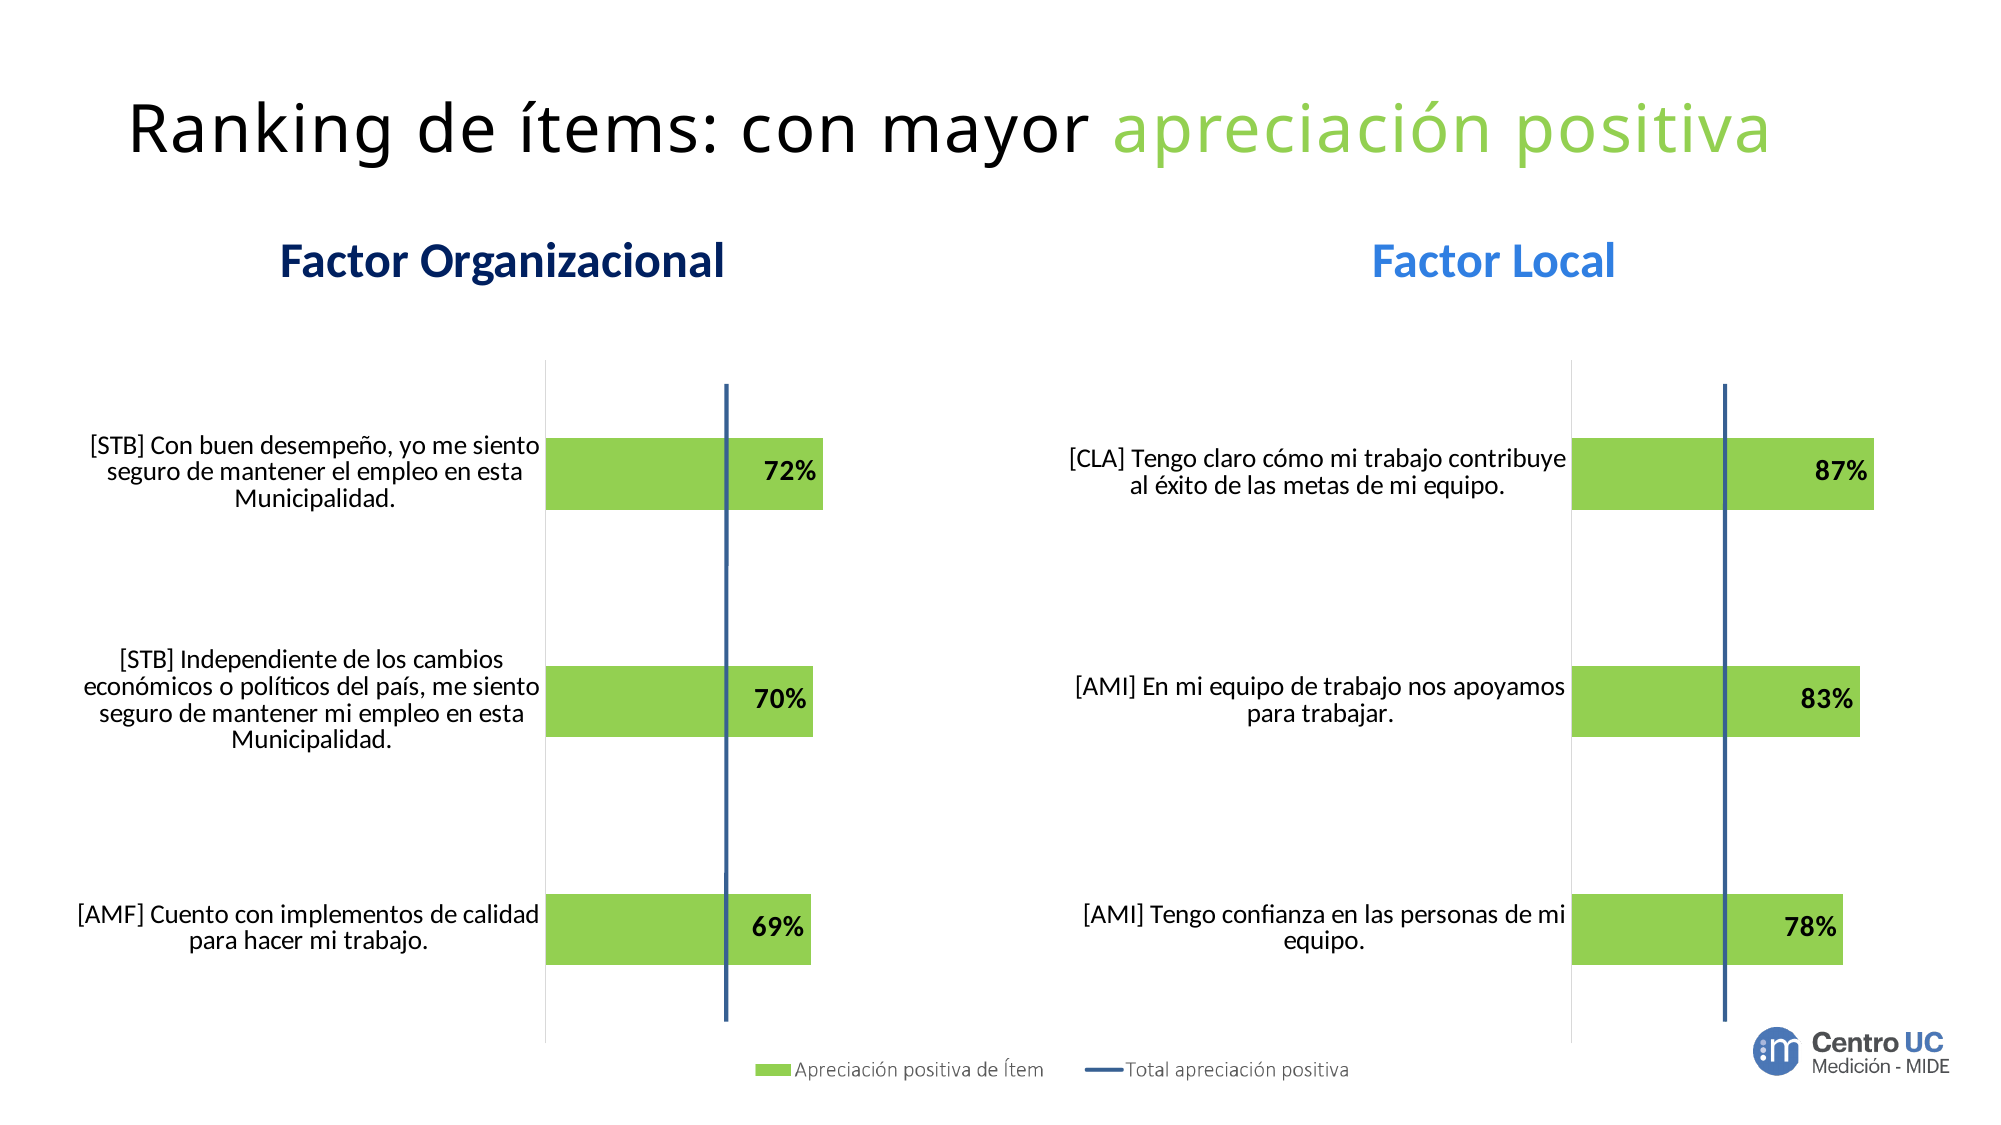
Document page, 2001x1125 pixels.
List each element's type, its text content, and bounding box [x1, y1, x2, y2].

chart [1050, 345, 1938, 1058]
text_box Factor Organizacional [124, 236, 882, 287]
picture [1753, 1025, 1951, 1077]
picture [745, 1046, 1357, 1094]
chart [59, 345, 947, 1058]
title Ranking de ítems: con mayor apreciación positiva [127, 51, 1895, 211]
text_box Factor Local [1116, 236, 1873, 287]
